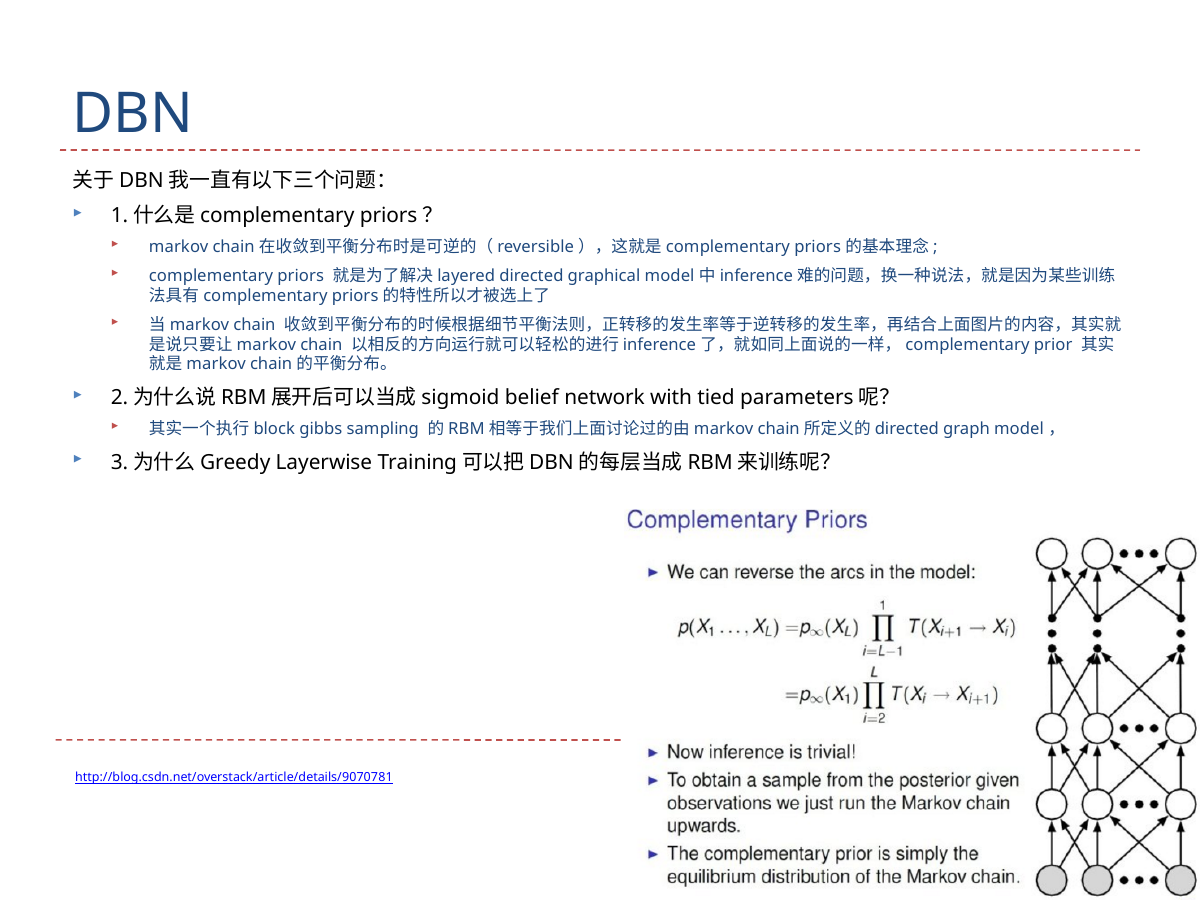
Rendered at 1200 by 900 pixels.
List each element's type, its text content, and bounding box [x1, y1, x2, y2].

title DBN [60, 20, 1140, 150]
list http://blog.csdn.net/overstack/article/details/9070781 [62, 762, 618, 888]
list 关于DBN我一直有以下三个问题： 1.什么是complementary priors？ markov chain在收敛到平衡分布时是可逆的（reversible），这就是complementary priors的基本理念; complementary priors 就是为了解决layered directed graphical model中inference难的问题，换一种说法，就是因为某些训练法具有complementary priors的特性所以才被选上了 当markov chain 收敛到平衡分布的时候根据细节平衡法则，正转移的发生率等于逆转移的发生率，再结合上面图片的内容，其实就是说只要让markov chain 以相反的方向运行就可以轻松的进行inference了，就如同上面说的一样，complementary prior 其实就是markov chain的平衡分布。 2.为什么说RBM展开后可以当成sigmoid belief network with tied parameters呢？ 其实一个执行block gibbs sampling 的RBM相等于我们上面讨论过的由markov chain所定义的directed graph model， 3.为什么Greedy Layerwise Training可以把DBN的每层当成RBM来训练呢？ [60, 159, 1140, 730]
picture [624, 505, 1200, 900]
